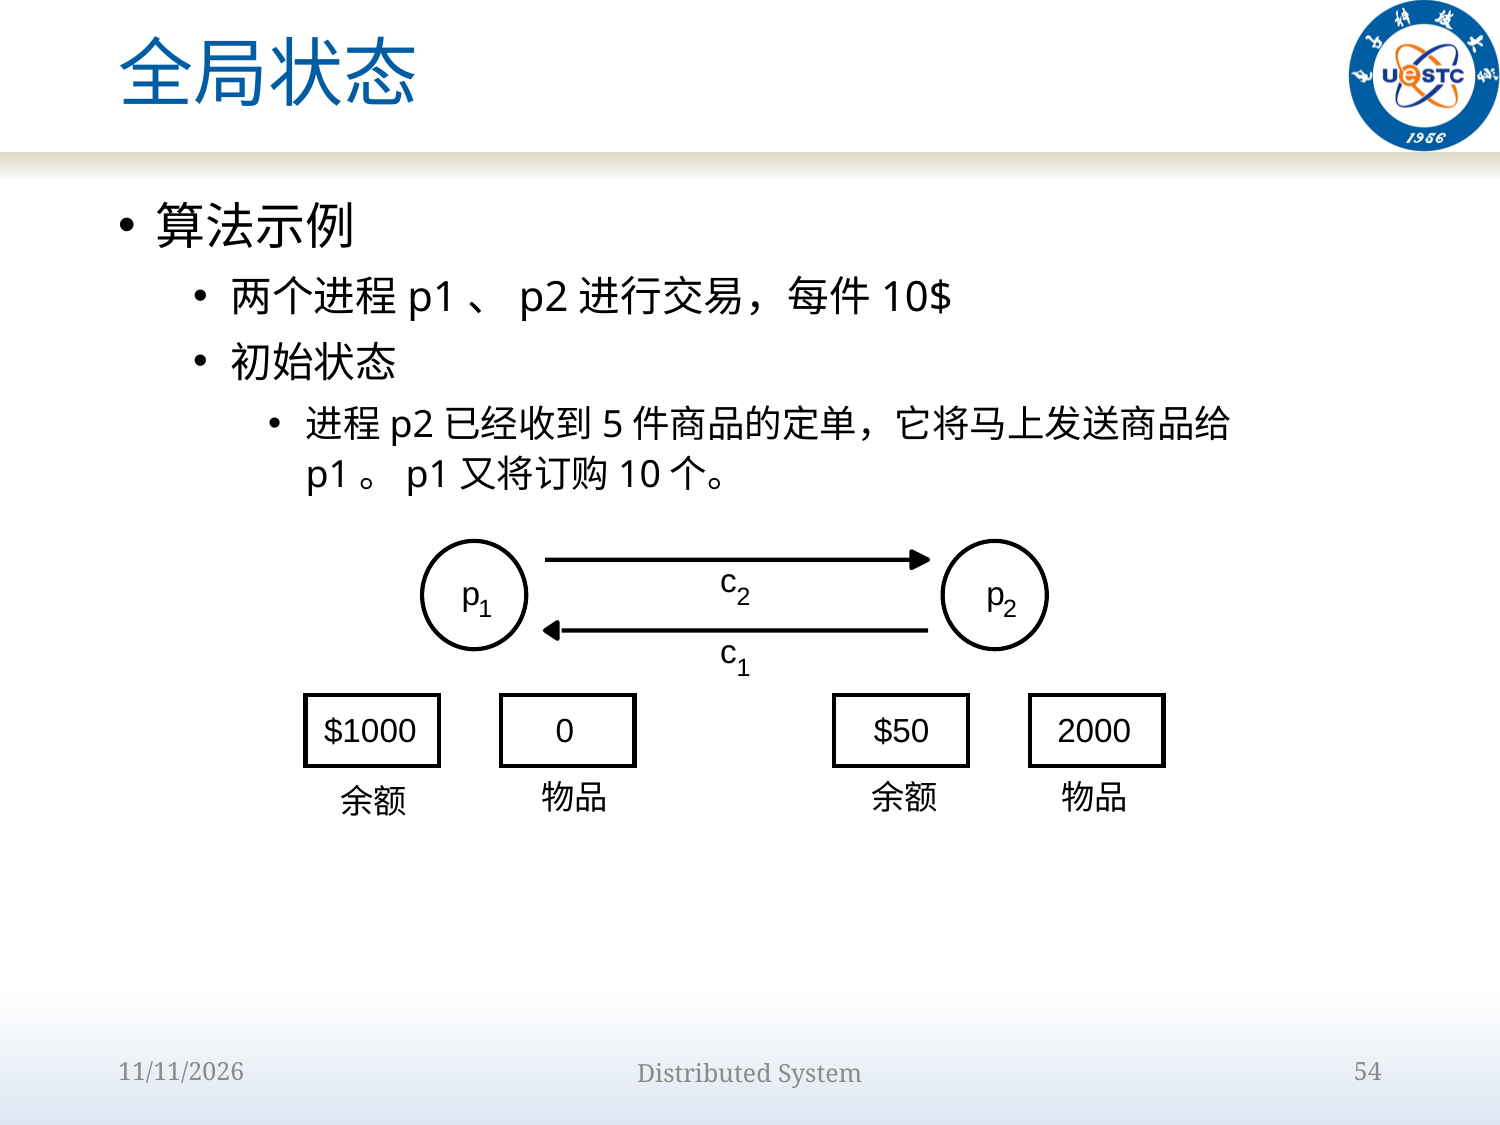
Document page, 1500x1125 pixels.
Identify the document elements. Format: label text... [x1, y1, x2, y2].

footer Distributed System [414, 1042, 1085, 1103]
picture [1348, 0, 1500, 152]
title 全局状态 [103, 0, 1348, 153]
list 算法示例 两个进程p1、p2进行交易，每件10$ 初始状态 进程p2已经收到5件商品的定单，它将马上发送商品给p1。p1又将订购10个。 [103, 181, 1397, 1014]
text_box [286, 538, 1187, 848]
slide_number 54 [1085, 1042, 1397, 1103]
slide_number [103, 1042, 414, 1103]
